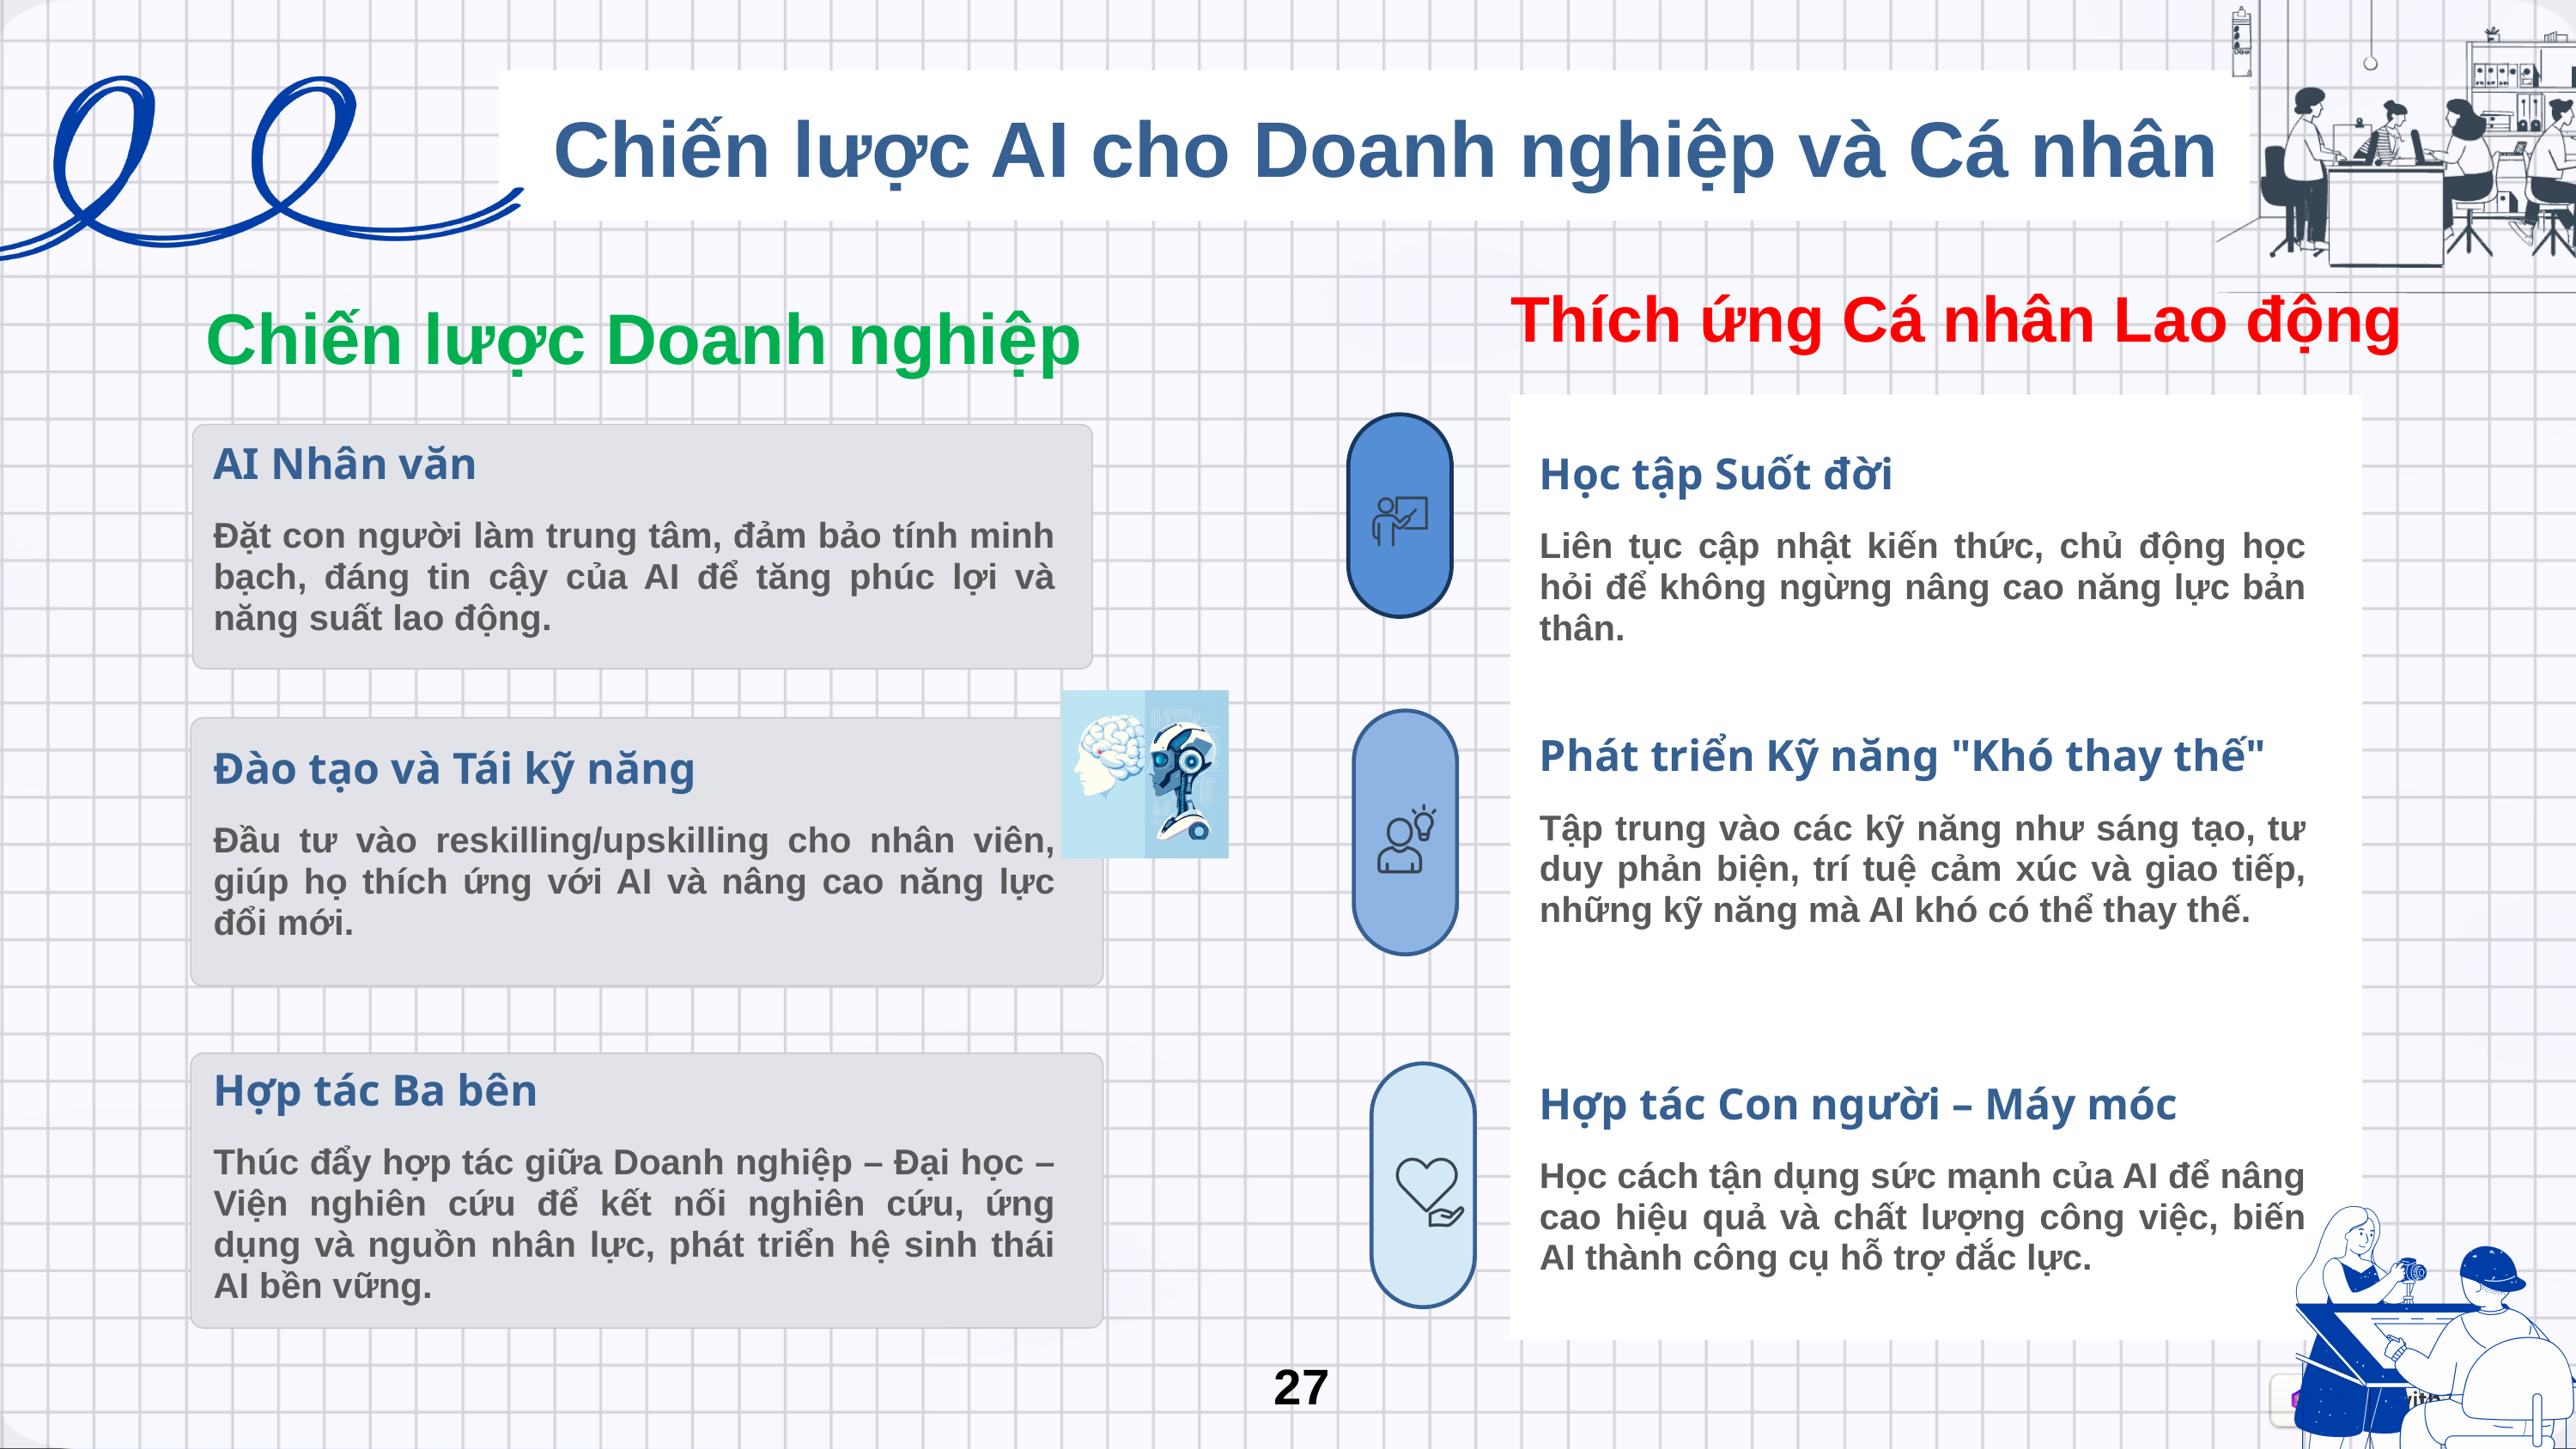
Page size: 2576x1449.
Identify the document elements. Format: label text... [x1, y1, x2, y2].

text_box [0, 0, 2203, 70]
text_box Đặt con người làm trung tâm, đảm bảo tính minh bạch, đáng tin cậy của AI để tăng phúc lợi và năng suất lao động. [213, 513, 1055, 597]
text_box [2295, 1246, 2576, 1449]
picture [1371, 492, 1429, 550]
text_box [2293, 1206, 2464, 1449]
text_box [526, 70, 2203, 221]
picture [2208, 0, 2576, 365]
text_box Phát triển Kỹ năng "Khó thay thế" [1539, 738, 2030, 781]
picture [1060, 690, 1230, 858]
text_box [192, 424, 1093, 670]
text_box Chiến lược AI cho Doanh nghiệp và Cá nhân [553, 108, 1823, 194]
text_box Đầu tư vào reskilling/upskilling cho nhân viên, giúp họ thích ứng với AI và nâng cao năng lực đổi mới. [213, 818, 1055, 902]
text_box [1353, 710, 1457, 955]
text_box [1510, 395, 2363, 1340]
text_box Tập trung vào các kỹ năng như sáng tạo, tư duy phản biện, trí tuệ cảm xúc và giao tiếp, những kỹ năng mà AI khó có thể thay thế. [1539, 806, 2306, 931]
text_box 27 [1261, 1348, 1354, 1449]
picture [1394, 1156, 1467, 1228]
text_box Học cách tận dụng sức mạnh của AI để nâng cao hiệu quả và chất lượng công việc, biến AI thành công cụ hỗ trợ đắc lực. [1539, 1154, 2306, 1278]
text_box [191, 1052, 1103, 1329]
text_box Liên tục cập nhật kiến thức, chủ động học hỏi để không ngừng nâng cao năng lực bản thân. [1539, 524, 2306, 608]
text_box Đào tạo và Tái kỹ năng [213, 750, 554, 793]
text_box Chiến lược Doanh nghiệp [205, 311, 793, 379]
text_box Học tập Suốt đời [1539, 456, 1880, 500]
text_box [0, 221, 2576, 1449]
text_box [1371, 1063, 1475, 1307]
text_box Hợp tác Ba bên [213, 1072, 554, 1115]
text_box [1348, 414, 1452, 617]
text_box [191, 718, 1103, 986]
picture [1370, 803, 1443, 875]
text_box Thúc đẩy hợp tác giữa Doanh nghiệp – Đại học – Viện nghiên cứu để kết nối nghiên cứu, ứng dụng và nguồn nhân lực, phát triển hệ sinh thái AI bền vững. [213, 1140, 1055, 1265]
text_box Thích ứng Cá nhân Lao động [1510, 288, 2178, 356]
text_box AI Nhân văn [213, 446, 554, 488]
text_box Hợp tác Con người – Máy móc [1539, 1086, 1970, 1129]
text_box [0, 63, 526, 264]
